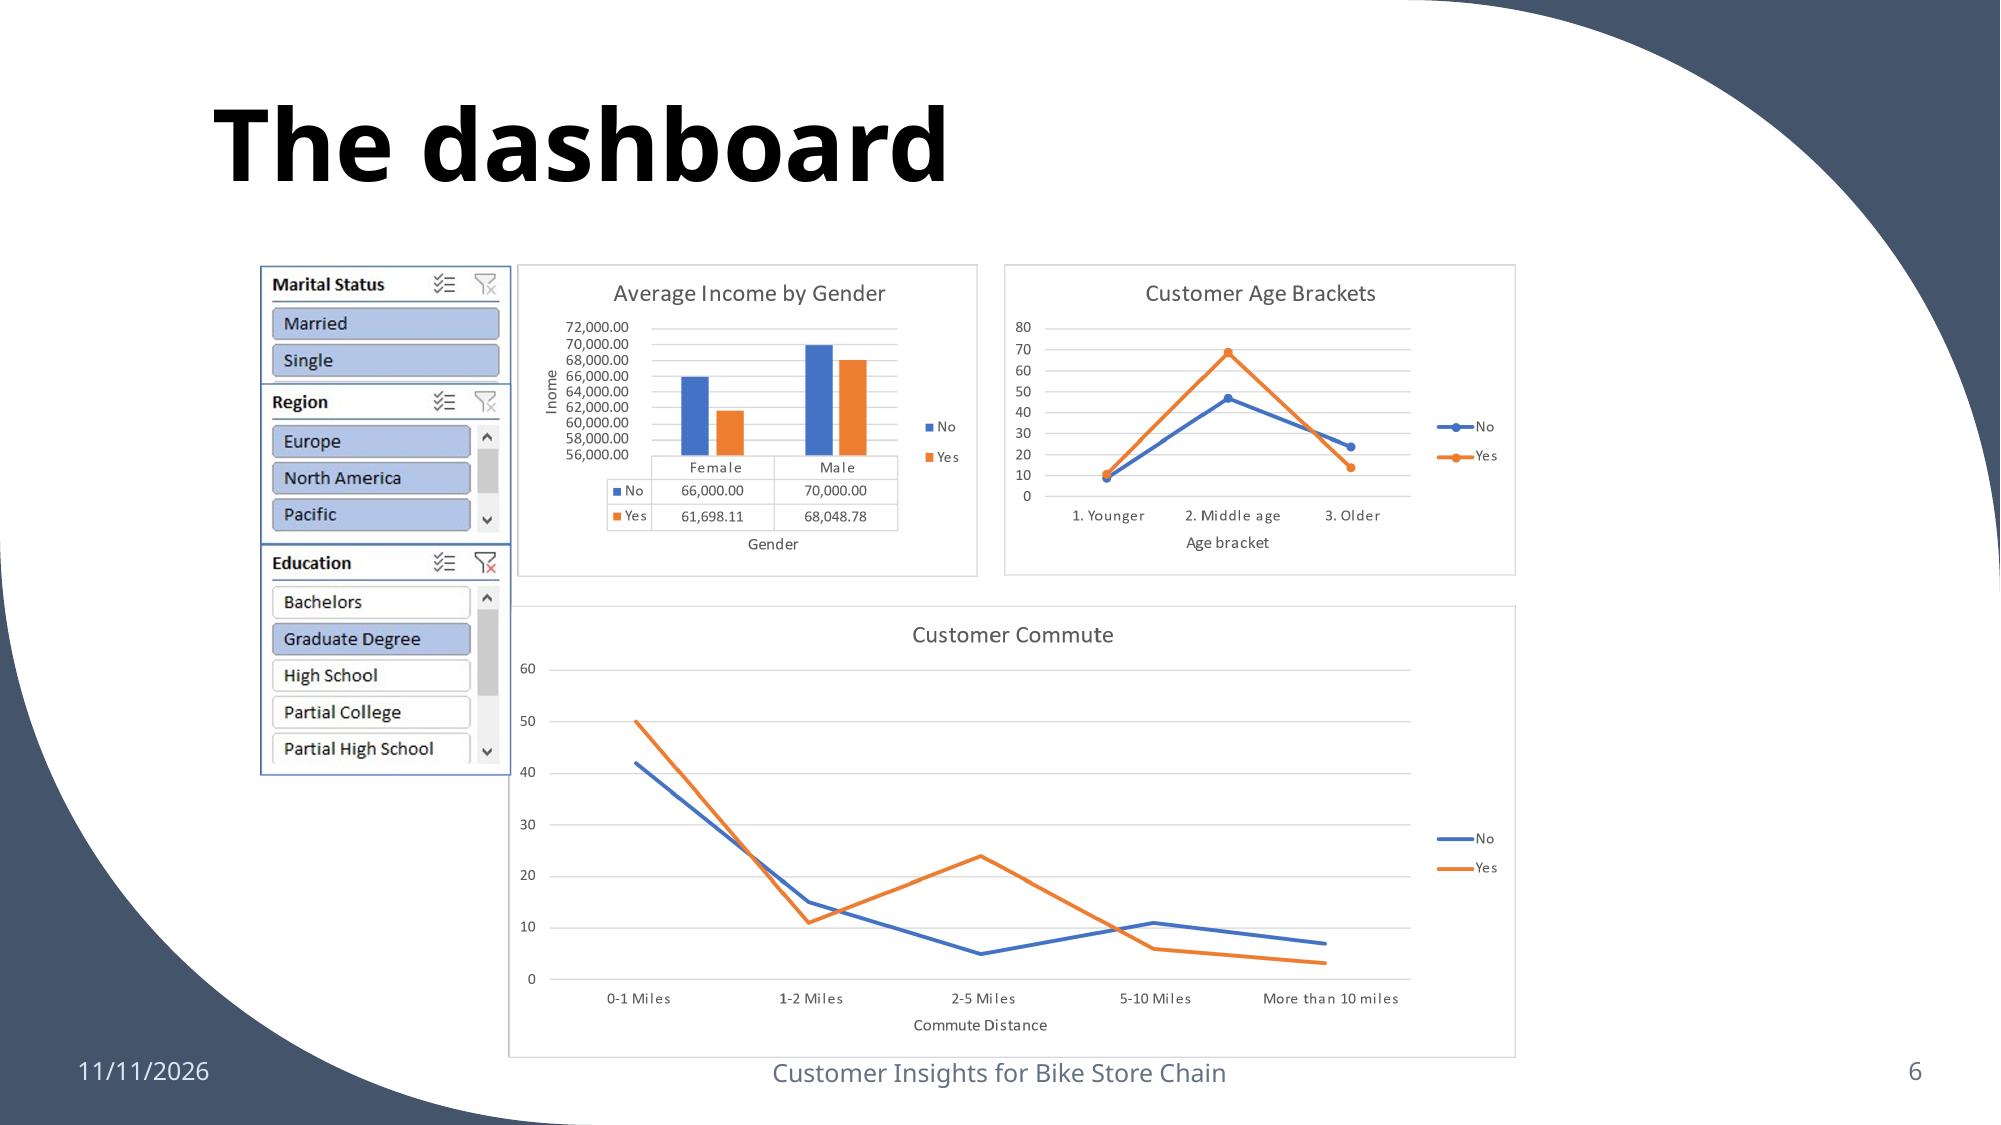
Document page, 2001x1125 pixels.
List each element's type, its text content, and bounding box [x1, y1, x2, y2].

footer Customer Insights for Bike Store Chain [662, 1058, 1338, 1103]
slide_number 6 [1665, 1042, 1938, 1103]
picture [260, 264, 1516, 1058]
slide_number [62, 1042, 342, 1103]
title The dashboard [197, 67, 1802, 211]
